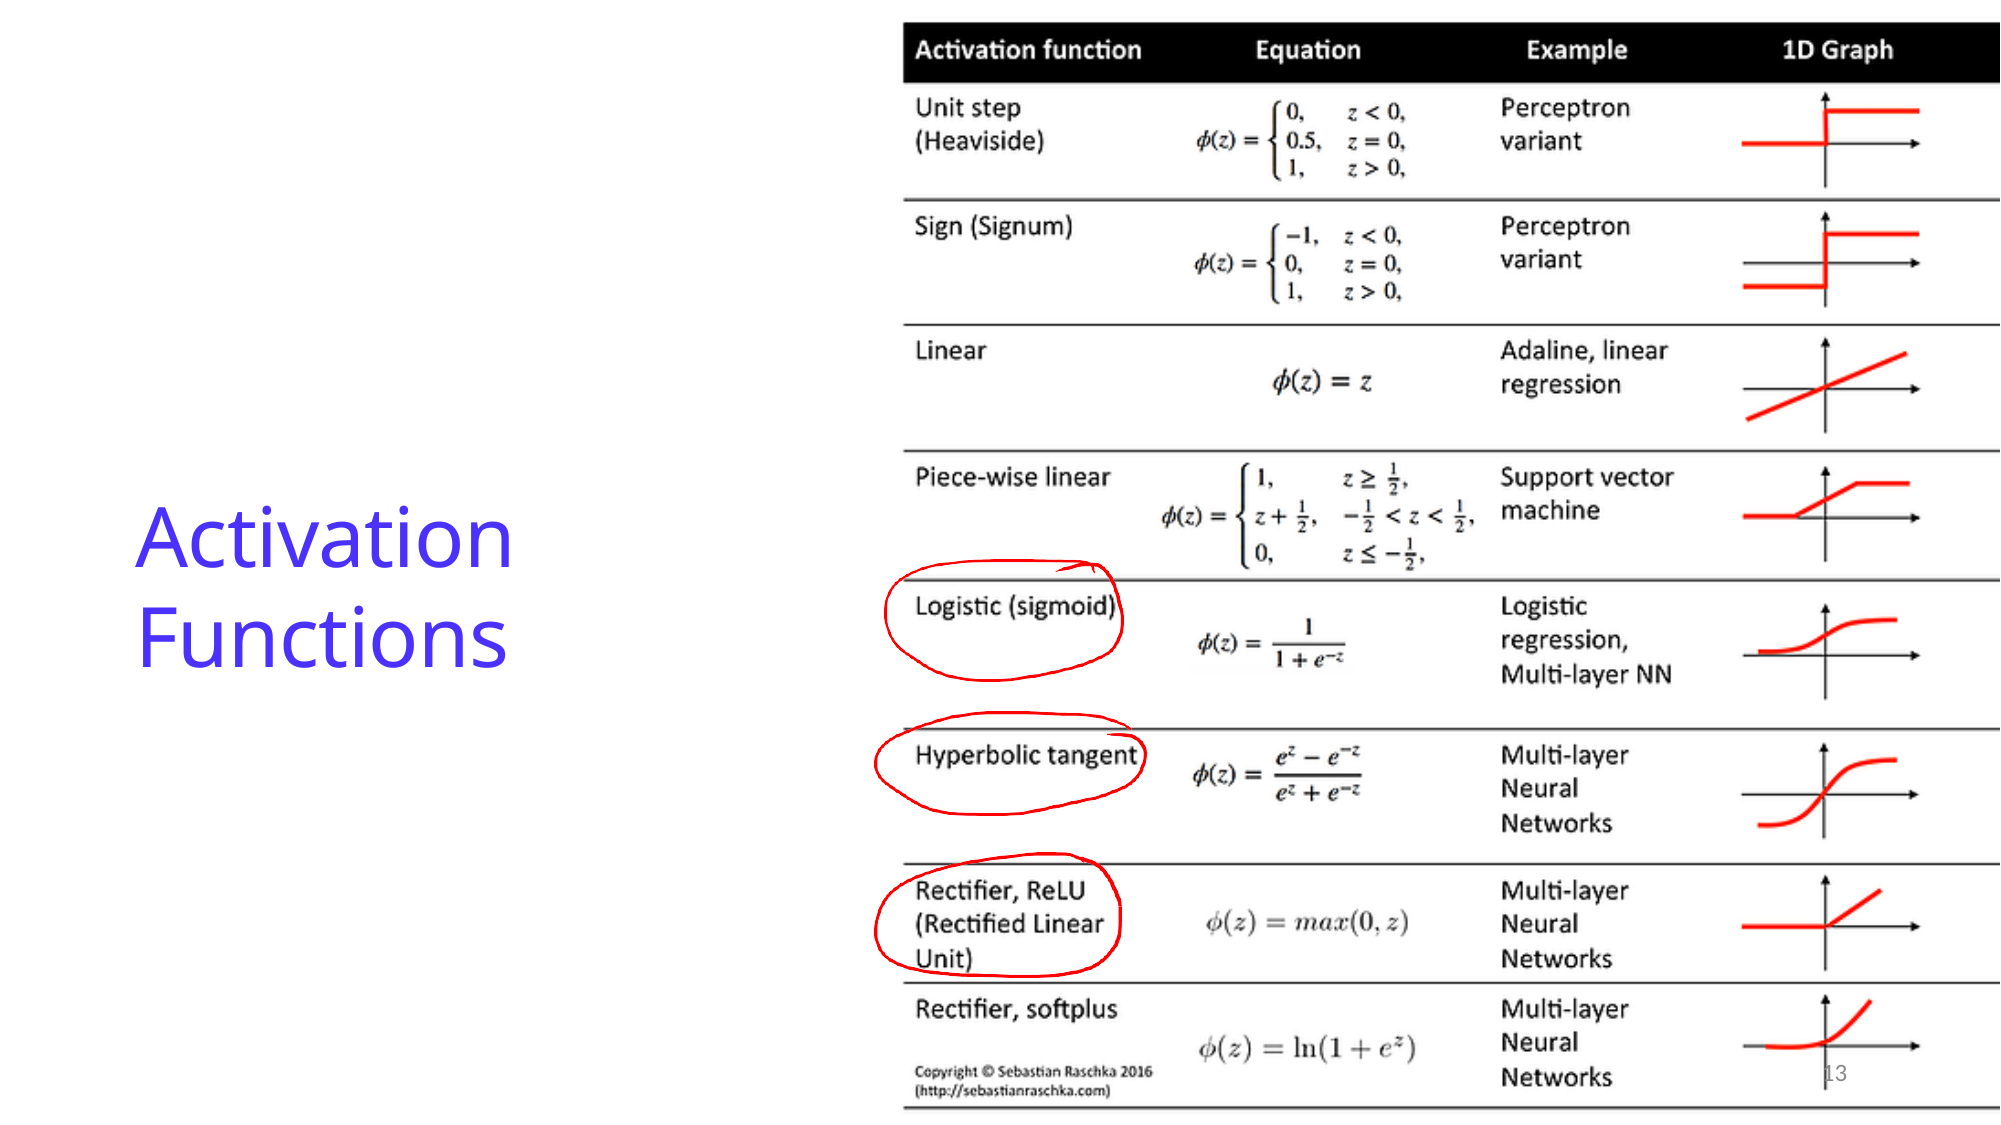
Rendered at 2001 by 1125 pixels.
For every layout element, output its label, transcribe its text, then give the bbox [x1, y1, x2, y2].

title Activation Functions [133, 482, 805, 685]
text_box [874, 0, 2000, 1125]
